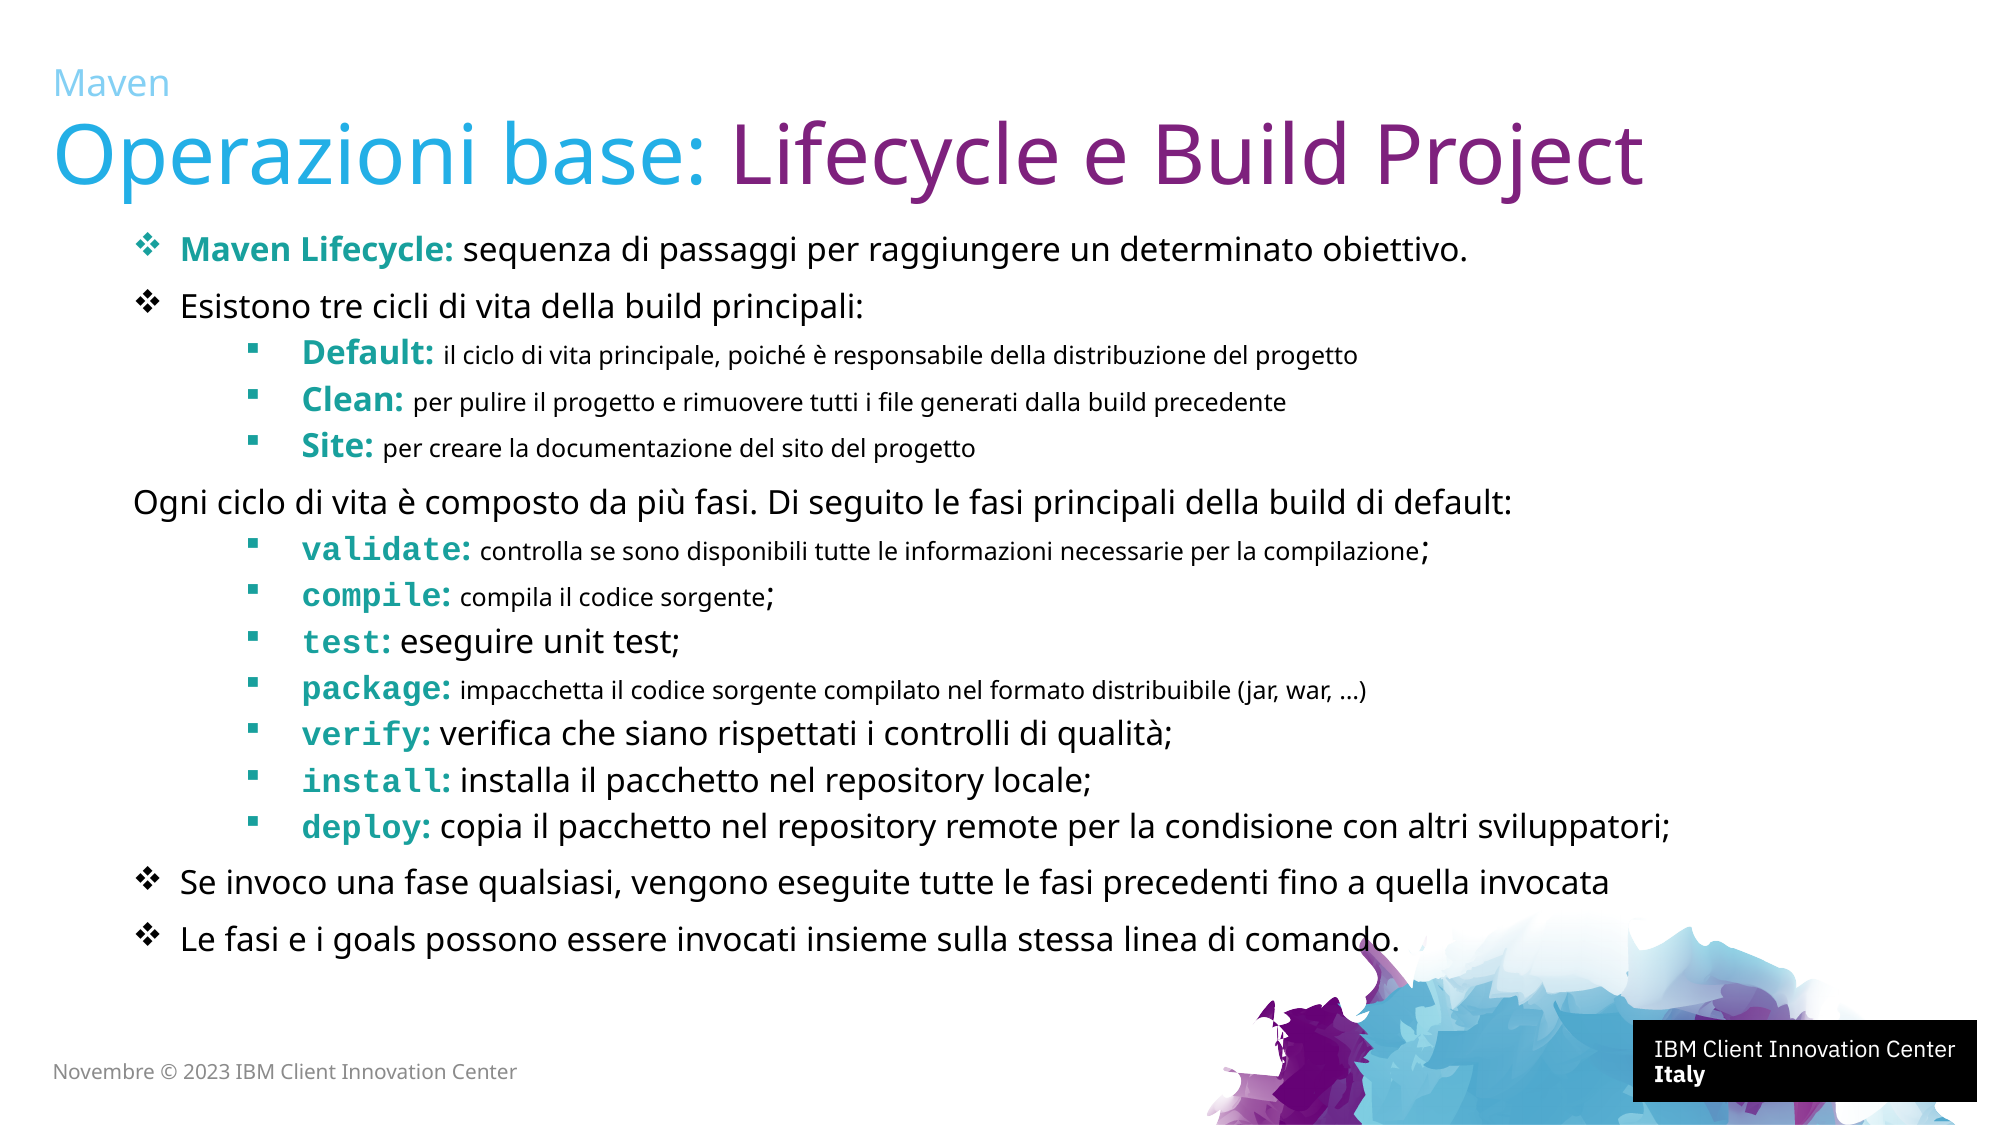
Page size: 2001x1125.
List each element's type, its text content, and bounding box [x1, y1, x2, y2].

footer Novembre © 2023 IBM Client Innovation Center [37, 1042, 554, 1103]
list Maven Lifecycle: sequenza di passaggi per raggiungere un determinato obiettivo. Esistono tre cicli di vita della build principali: Default: il ciclo di vita principale, poiché è responsabile della distribuzione del progetto Clean: per pulire il progetto e rimuovere tutti i file generati dalla build precedente Site: per creare la documentazione del sito del progetto Ogni ciclo di vita è composto da più fasi. Di seguito le fasi principali della build di default: validate: controlla se sono disponibili tutte le informazioni necessarie per la compilazione; compile: compila il codice sorgente; test: eseguire unit test; package: impacchetta il codice sorgente compilato nel formato distribuibile (jar, war, …) verify: verifica che siano rispettati i controlli di qualità; install: installa il pacchetto nel repository locale; deploy: copia il pacchetto nel repository remote per la condisione con altri sviluppatori; Se invoco una fase qualsiasi, vengono eseguite tutte le fasi precedenti fino a quella invocata Le fasi e i goals possono essere invocati insieme sulla stessa linea di comando. [117, 225, 1992, 714]
title Operazioni base: Lifecycle e Build Project [37, 105, 1726, 211]
list Maven [37, 56, 713, 106]
picture [1166, 850, 1977, 1125]
